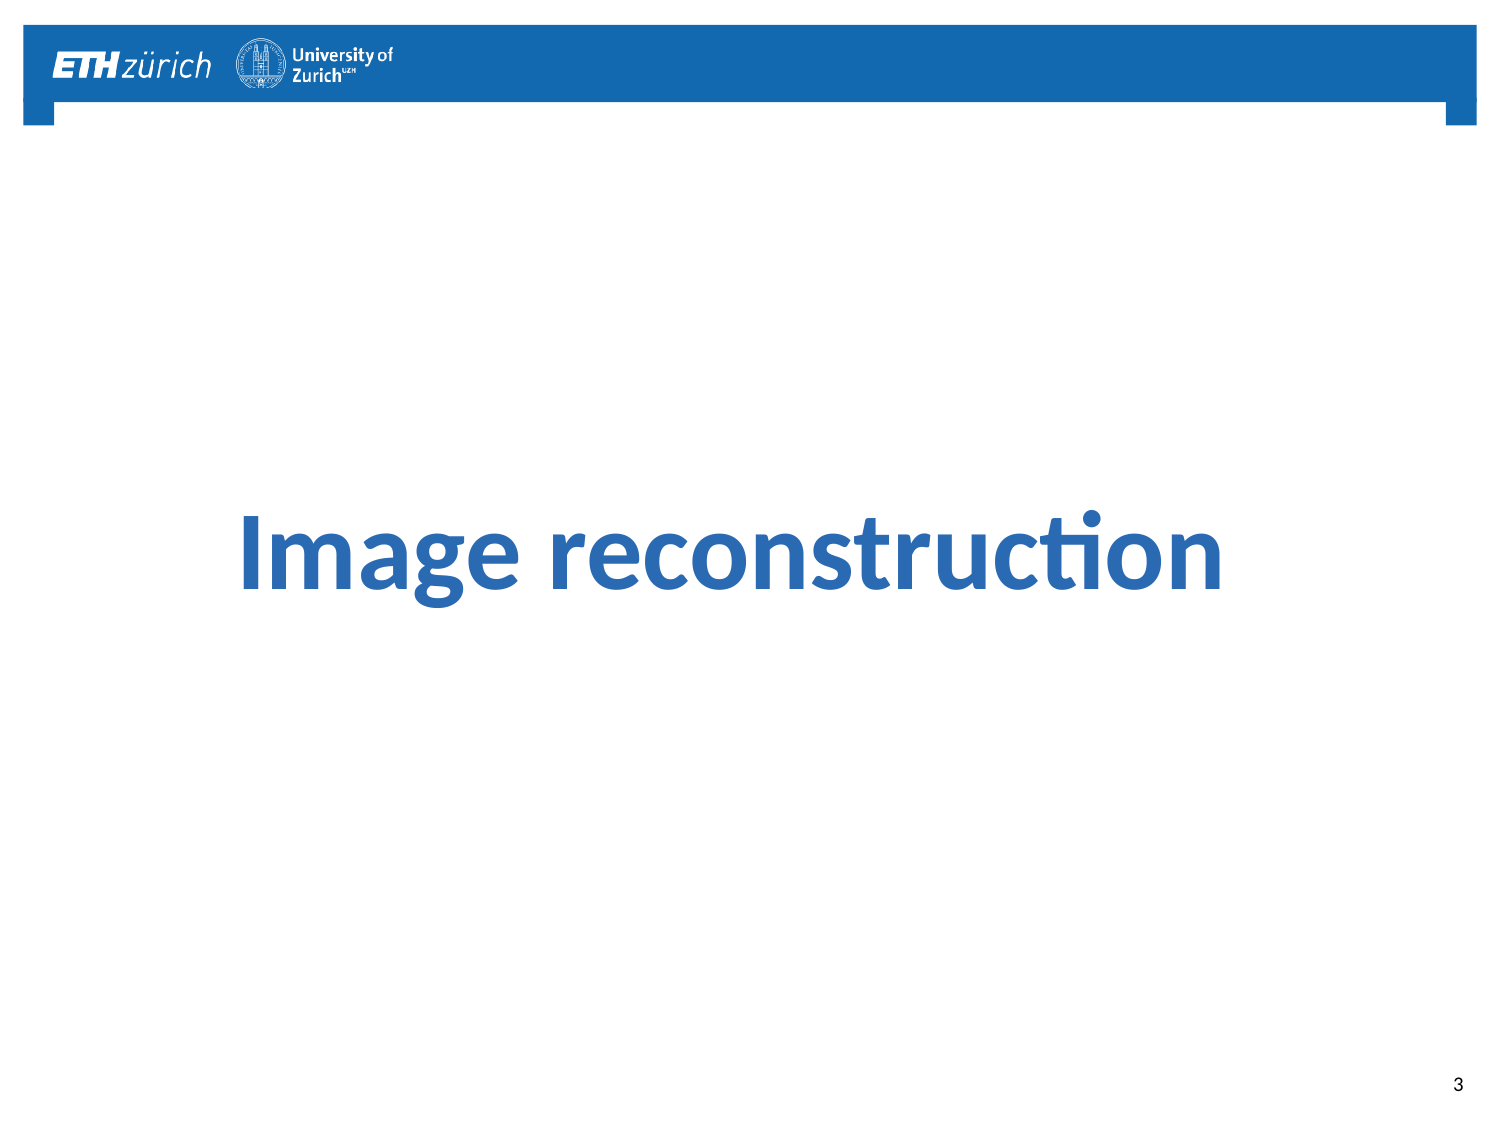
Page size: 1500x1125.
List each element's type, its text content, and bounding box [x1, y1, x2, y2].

slide_number 3 [1413, 1052, 1479, 1113]
text_box Image reconstruction [53, 361, 1436, 728]
